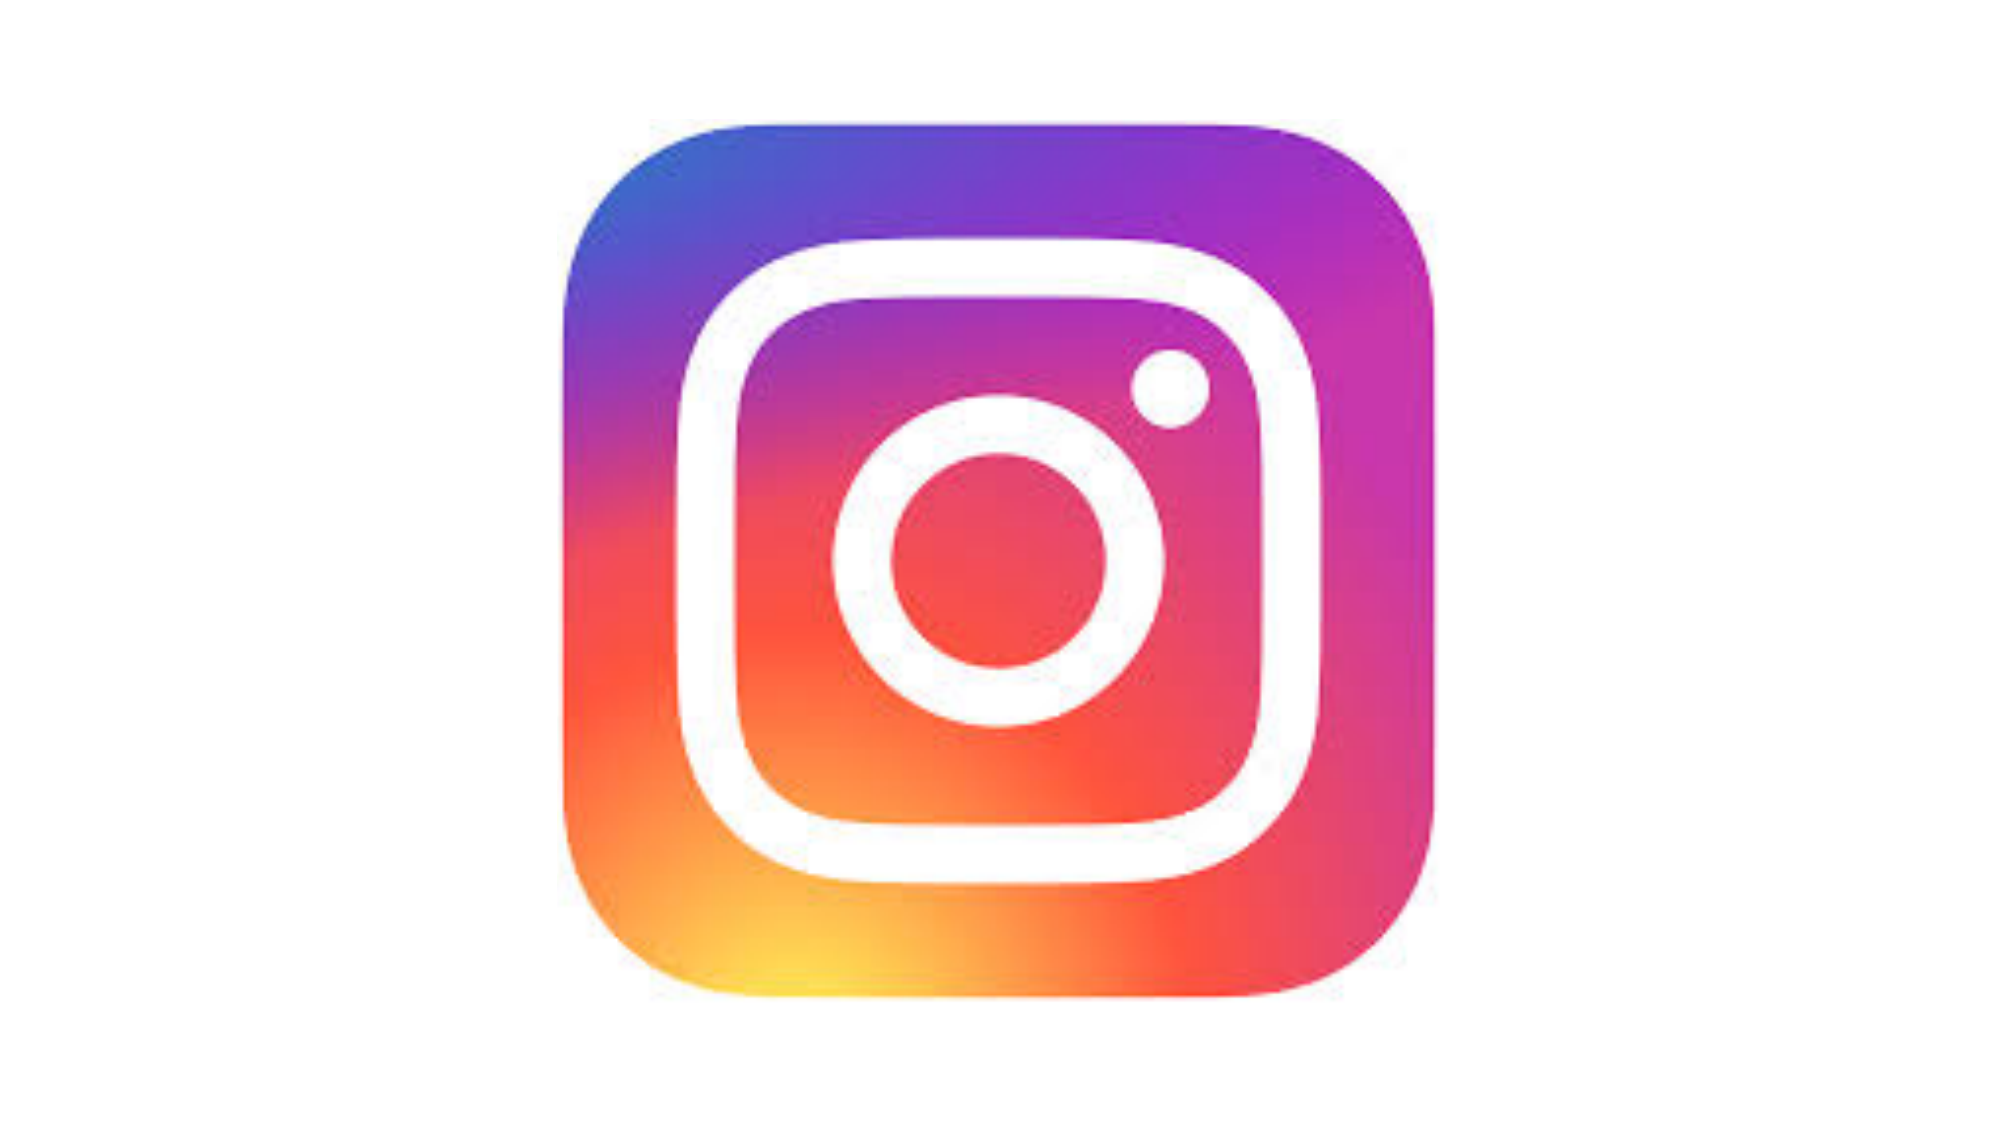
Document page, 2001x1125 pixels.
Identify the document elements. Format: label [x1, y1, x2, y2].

picture [556, 119, 1443, 1006]
